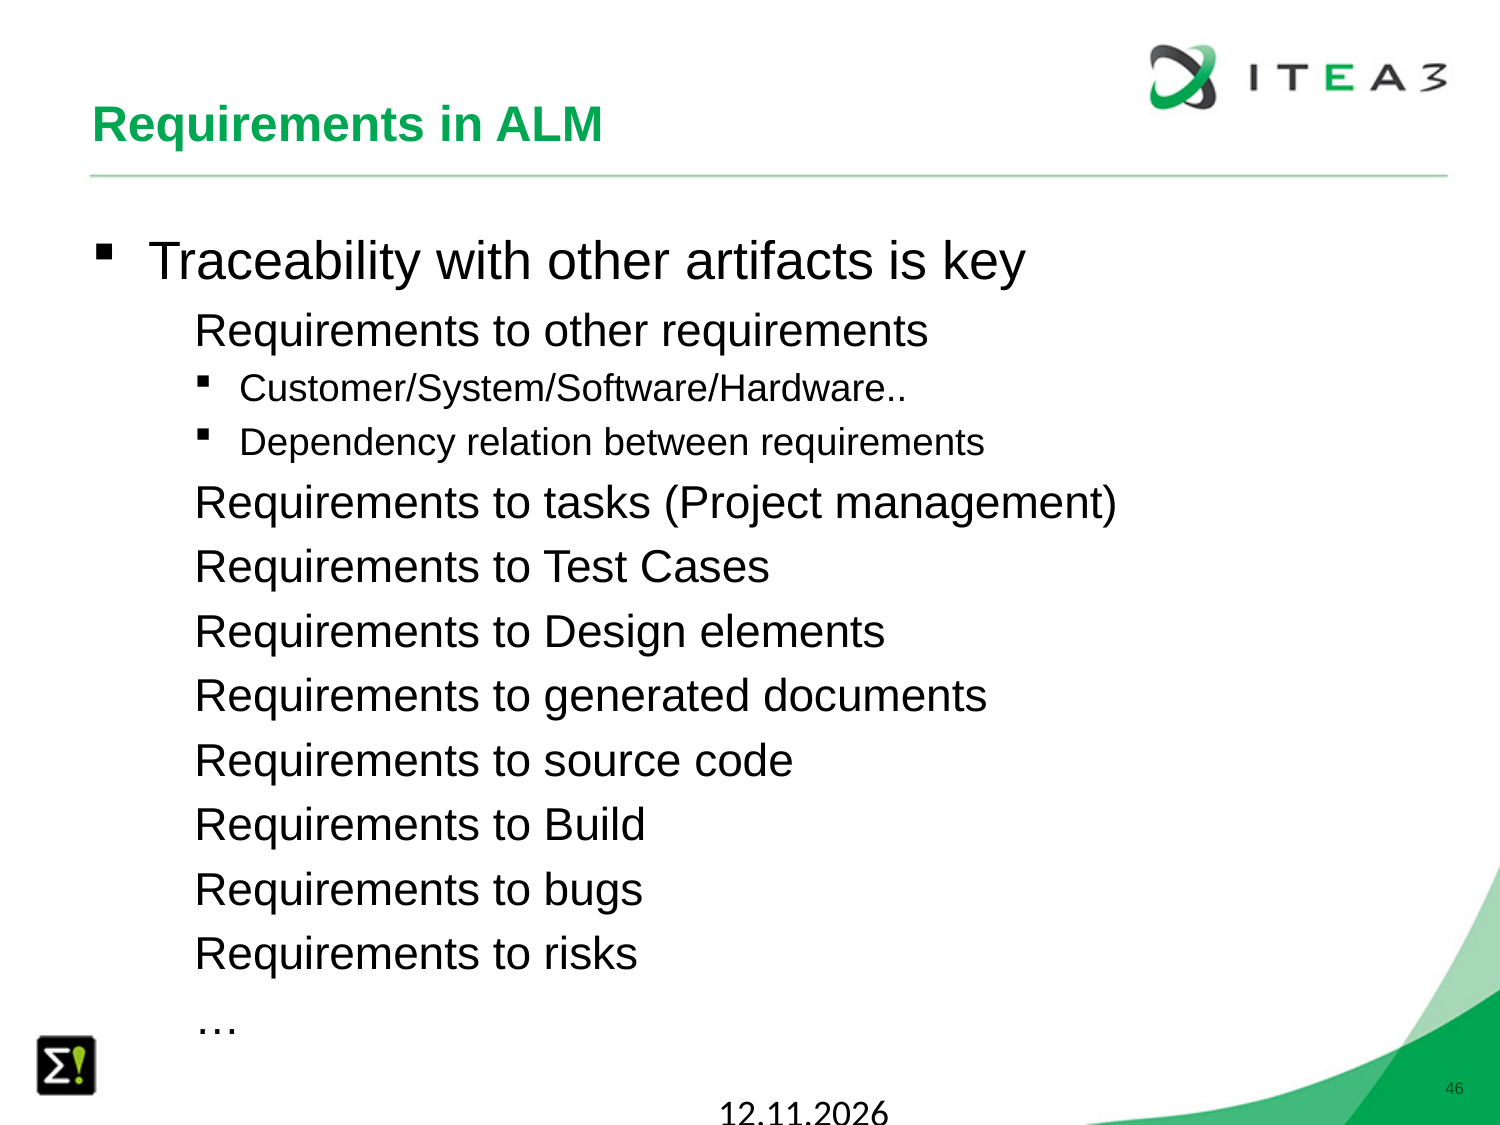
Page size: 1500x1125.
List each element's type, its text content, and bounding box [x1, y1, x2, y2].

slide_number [703, 1081, 923, 1124]
list Traceability with other artifacts is key Requirements to other requirements Customer/System/Software/Hardware.. Dependency relation between requirements Requirements to tasks (Project management) Requirements to Test Cases Requirements to Design elements Requirements to generated documents Requirements to source code Requirements to Build Requirements to bugs Requirements to risks … [76, 218, 1447, 1046]
title Requirements in ALM [76, 23, 1099, 160]
picture [0, 0, 1500, 1125]
